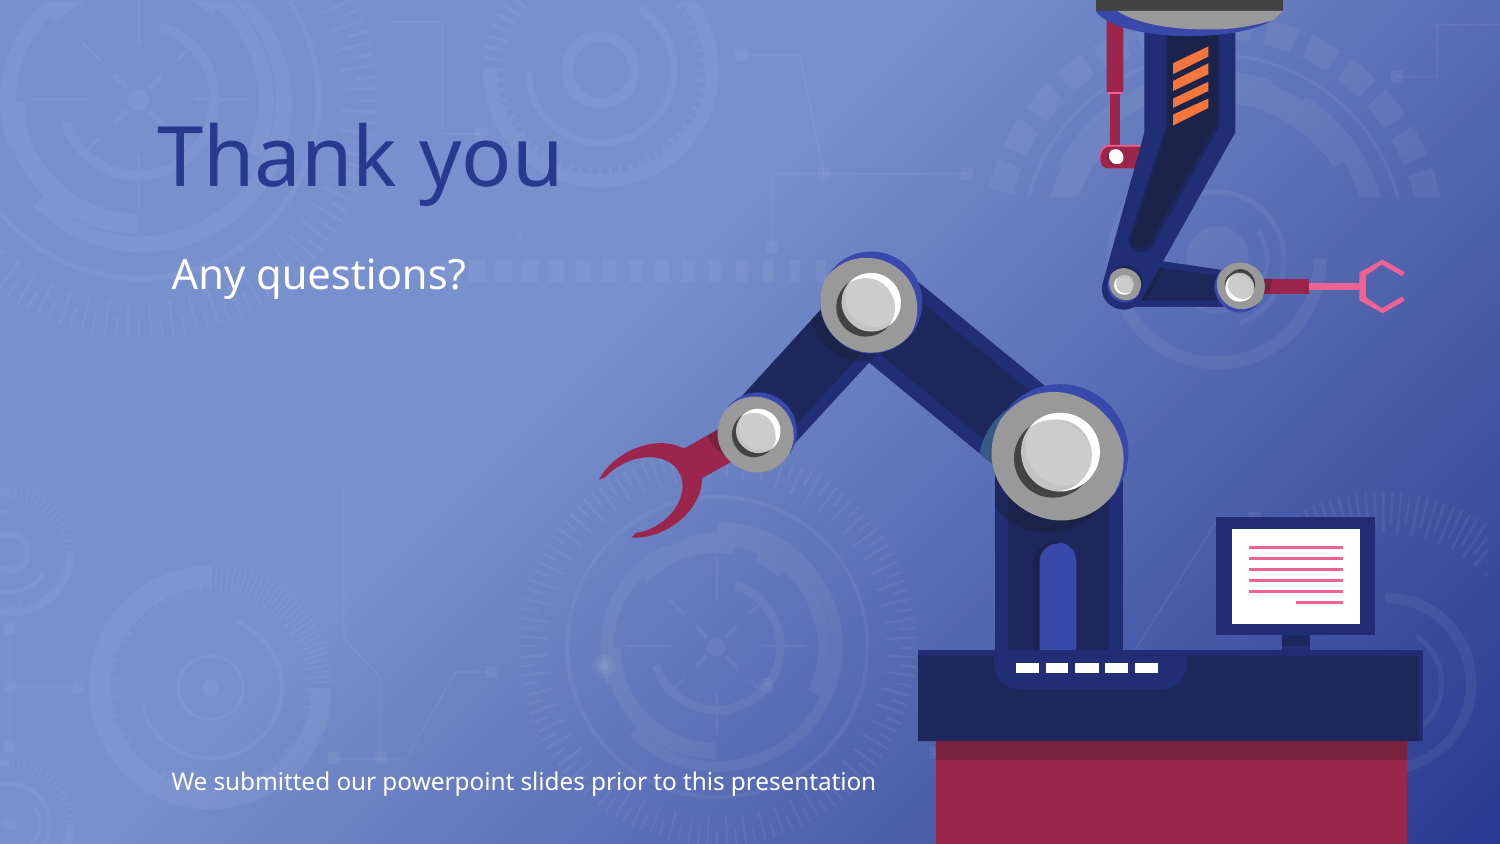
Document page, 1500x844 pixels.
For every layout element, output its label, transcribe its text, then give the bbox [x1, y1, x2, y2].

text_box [1095, 0, 1406, 237]
subtitle We submitted our powerpoint slides prior to this presentation [156, 751, 588, 835]
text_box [593, 239, 1424, 844]
subtitle Any questions? [156, 232, 750, 433]
title Thank you [142, 88, 736, 225]
